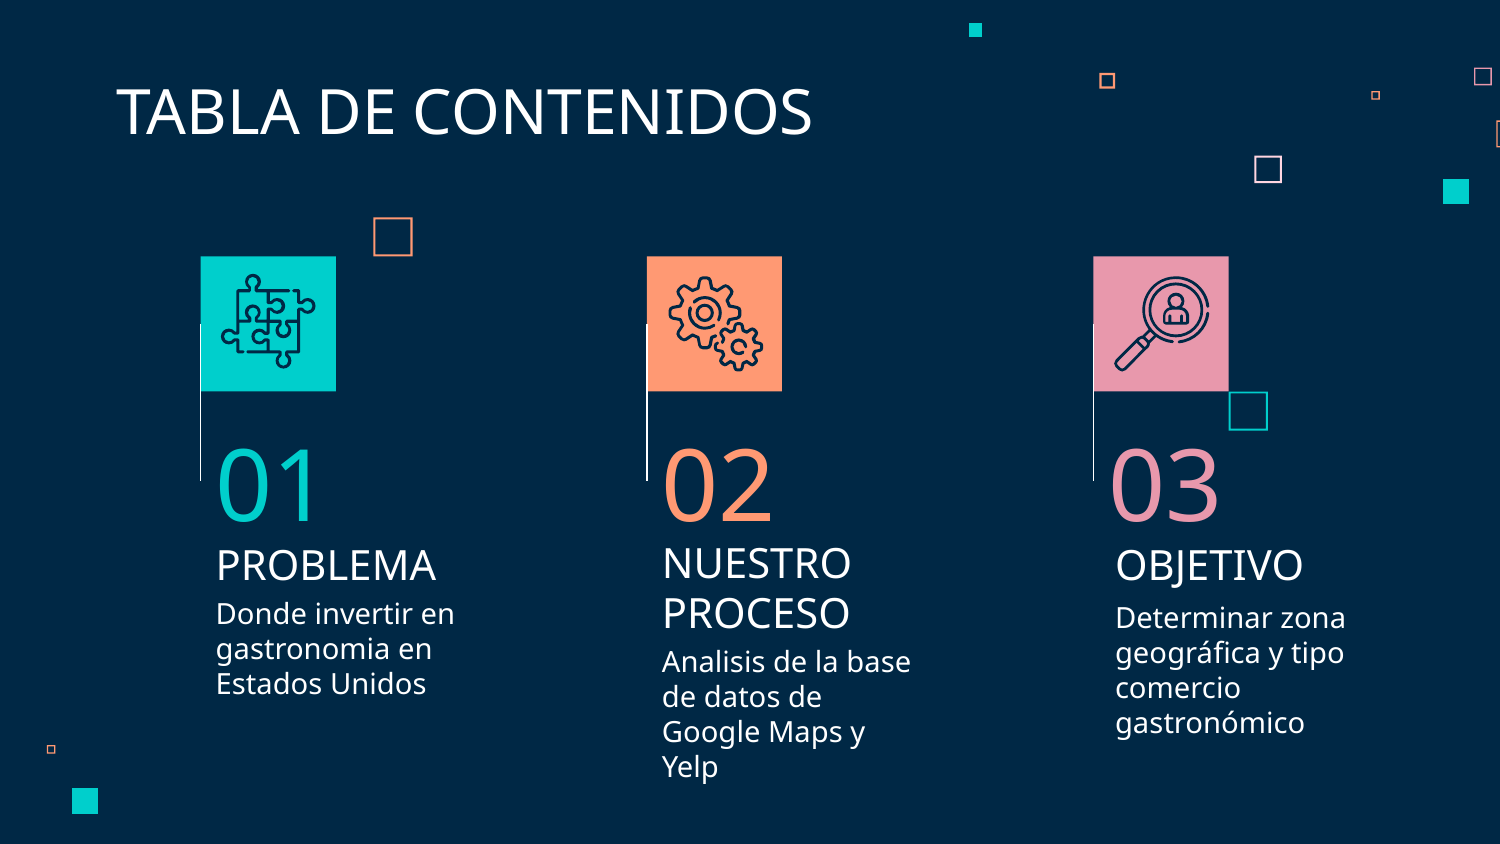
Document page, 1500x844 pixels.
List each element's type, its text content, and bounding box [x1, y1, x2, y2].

title 03 [1093, 434, 1382, 529]
text_box [373, 217, 413, 257]
subtitle Analisis de la base de datos de Google Maps y Yelp [646, 628, 935, 723]
text_box [1093, 256, 1229, 392]
subtitle Determinar zona geográfica y tipo comercio gastronómico [1100, 584, 1444, 810]
title NUESTRO PROCESO [646, 557, 875, 628]
title TABLA DE CONTENIDOS [101, 67, 853, 163]
title 01 [200, 434, 489, 529]
text_box [220, 273, 316, 369]
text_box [668, 276, 764, 372]
subtitle Donde invertir en gastronomia en Estados Unidos [200, 580, 489, 737]
text_box [646, 256, 782, 392]
text_box [200, 256, 336, 392]
title 02 [646, 434, 935, 529]
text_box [1113, 276, 1210, 372]
title OBJETIVO [1100, 509, 1470, 605]
title PROBLEMA [200, 509, 554, 605]
text_box [1228, 391, 1268, 431]
